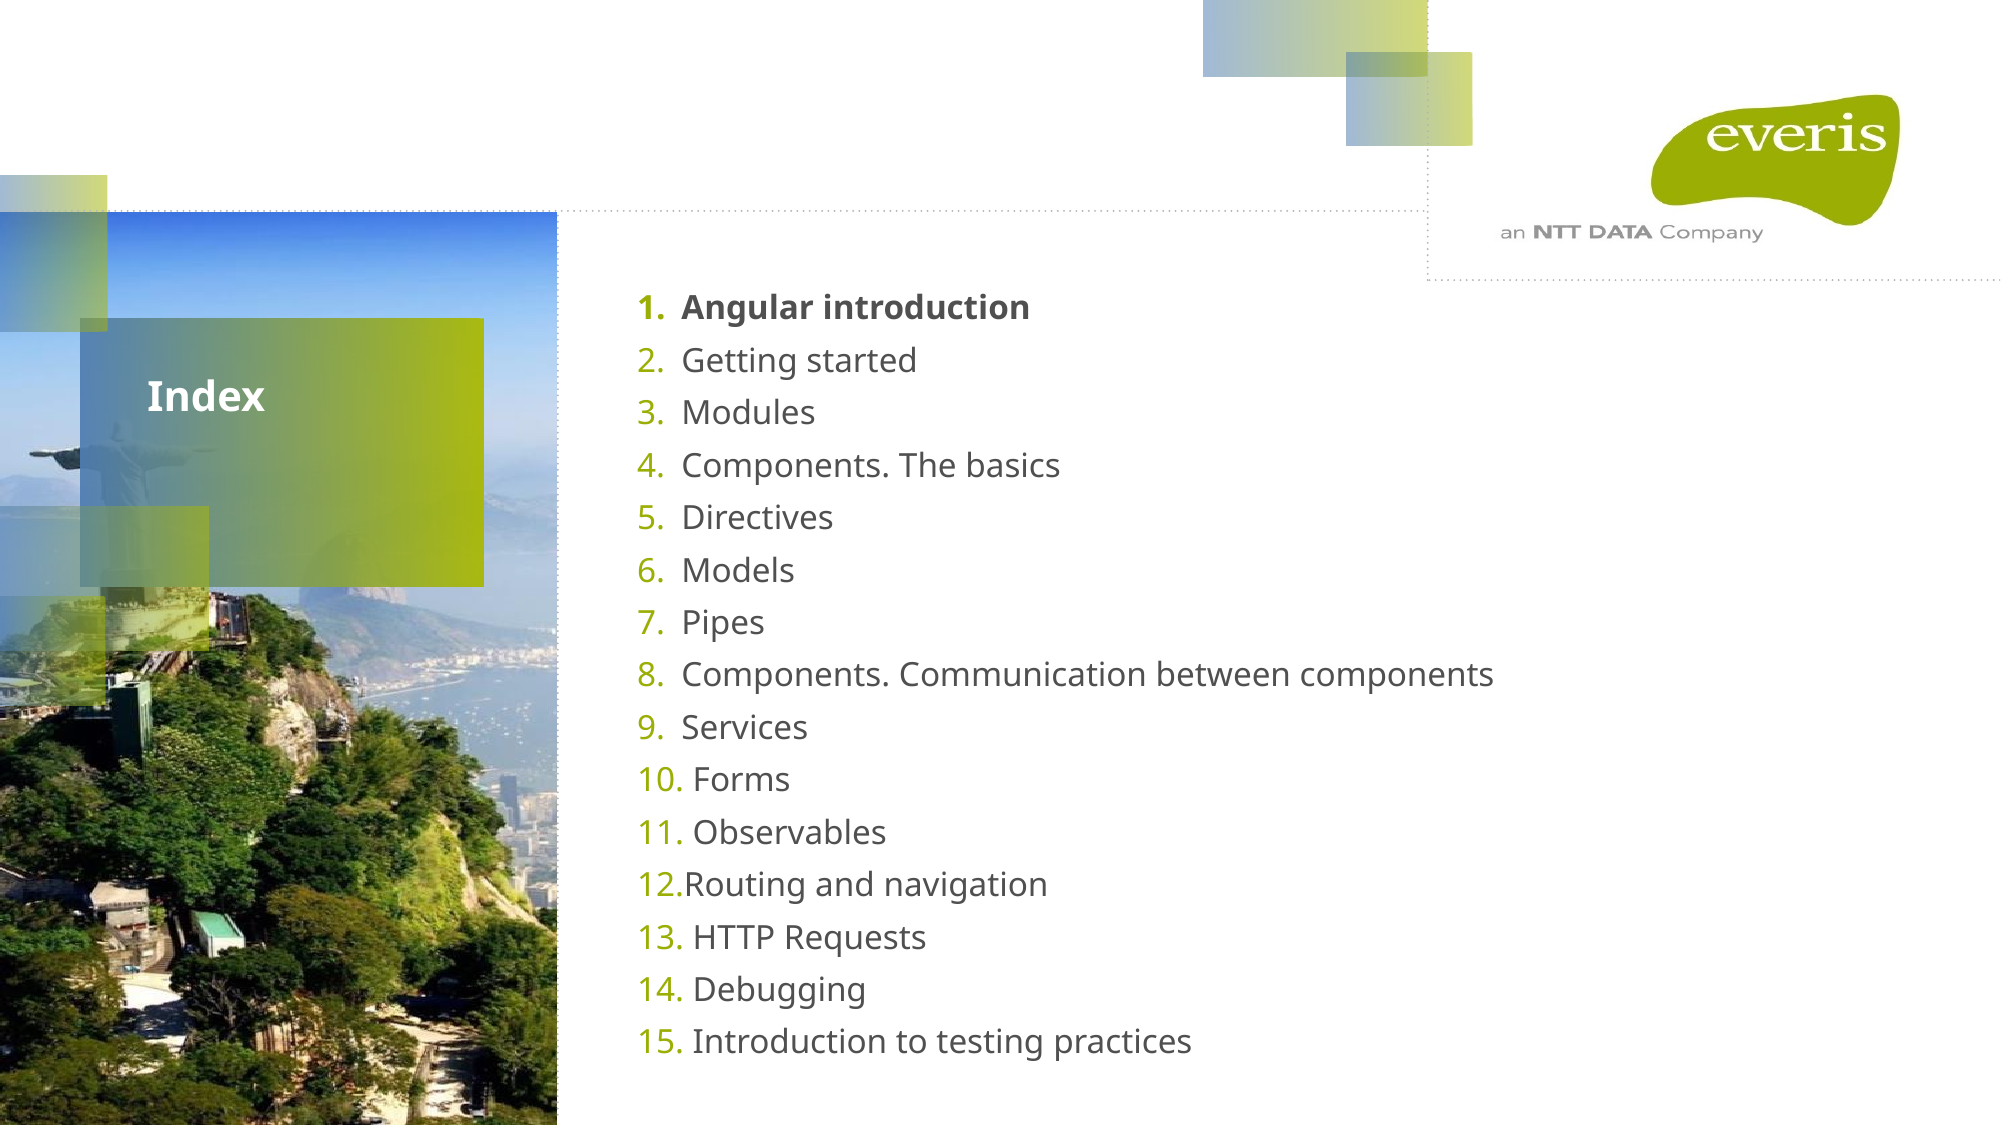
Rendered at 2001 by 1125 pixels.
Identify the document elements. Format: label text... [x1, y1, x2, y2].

title Index [132, 361, 432, 454]
picture [1472, 72, 1933, 264]
list Angular introduction Getting started Modules Components. The basics Directives Models Pipes Components. Communication between components Services Forms Observables Routing and navigation HTTP Requests Debugging Introduction to testing practices [622, 278, 1697, 1083]
picture [0, 212, 557, 1125]
picture [0, 332, 80, 506]
